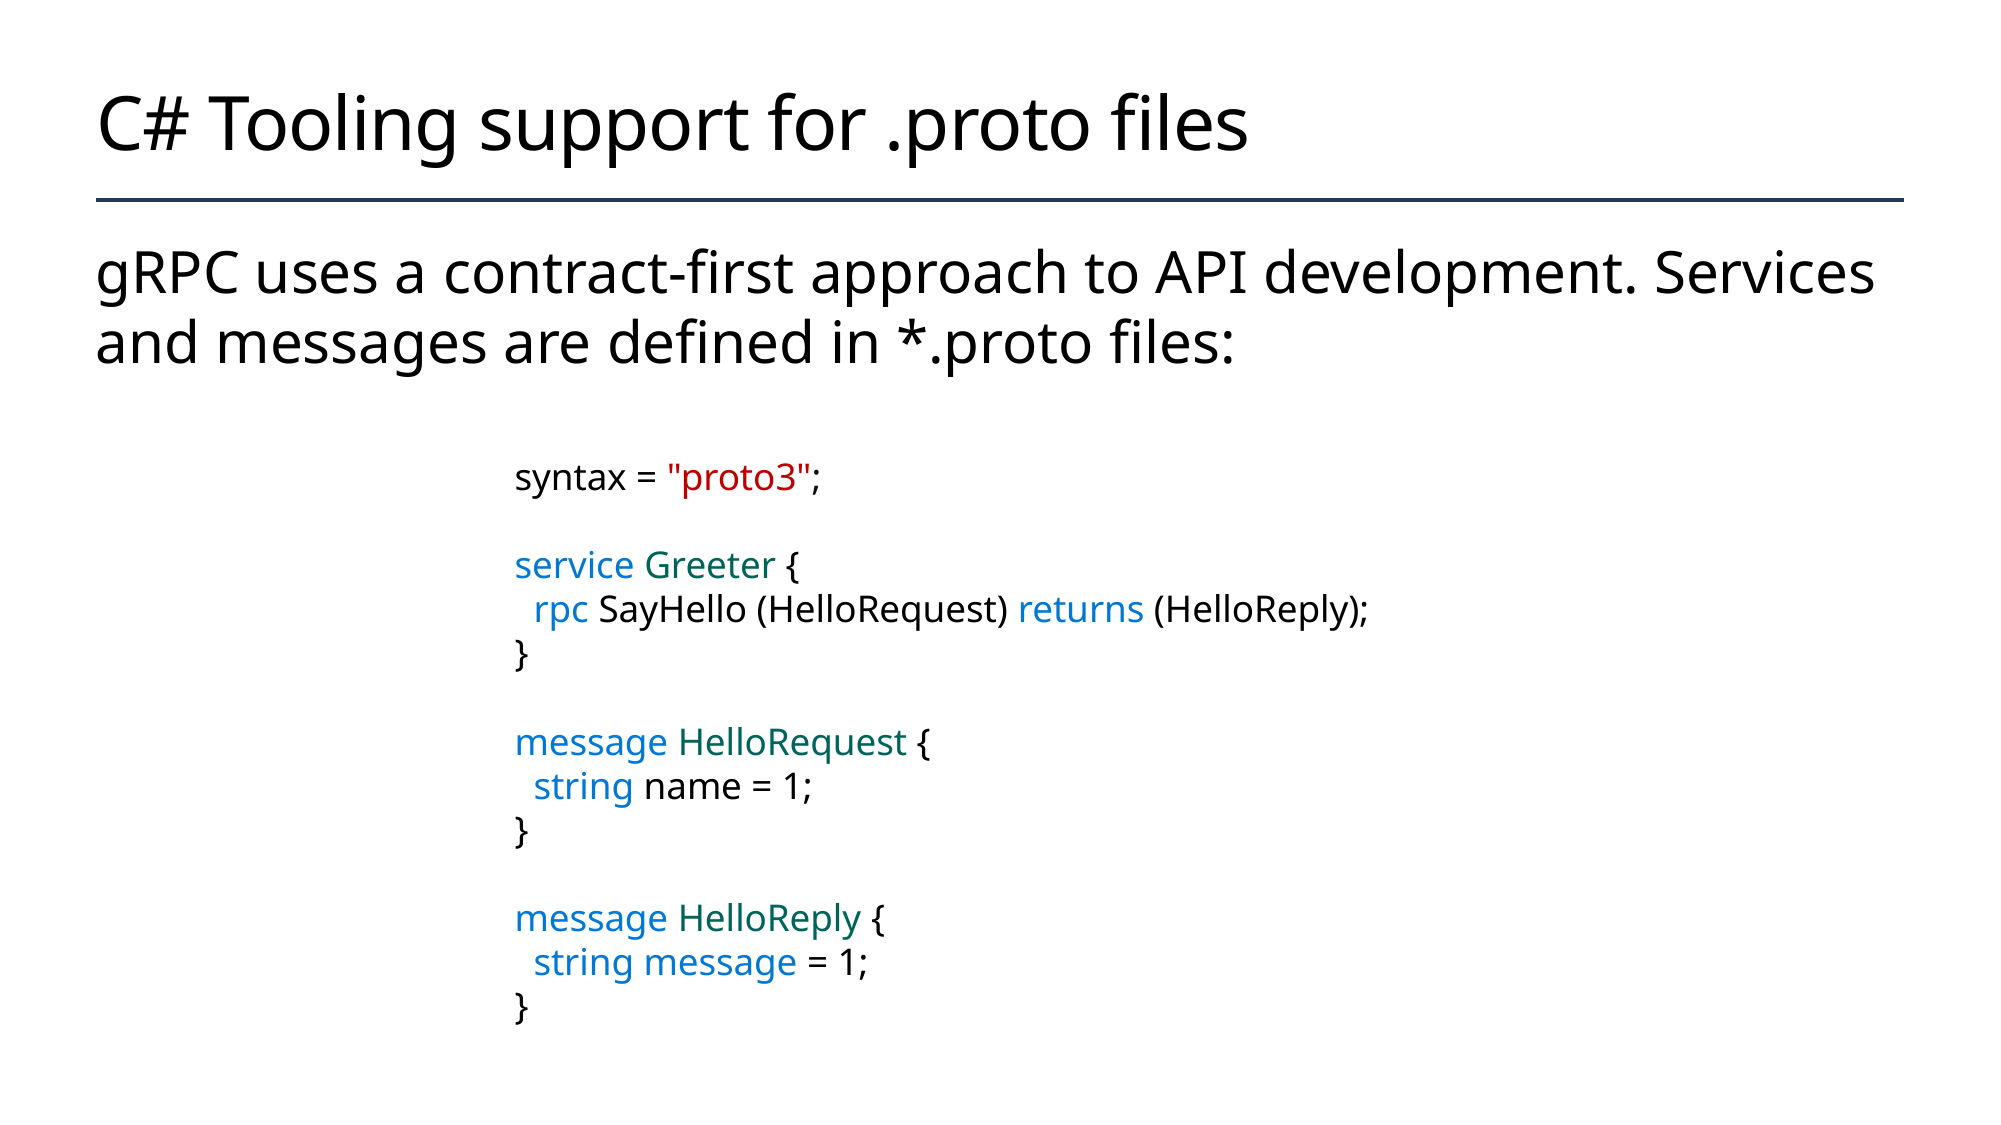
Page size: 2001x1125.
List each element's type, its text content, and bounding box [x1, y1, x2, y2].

text_box syntax = "proto3"; service Greeter { rpc SayHello (HelloRequest) returns (HelloReply); } message HelloRequest { string name = 1; } message HelloReply { string message = 1; } [499, 446, 1609, 1035]
list gRPC uses a contract-first approach to API development. Services and messages are defined in *.proto files: [95, 235, 1904, 377]
title C# Tooling support for .proto files [96, 75, 1904, 166]
